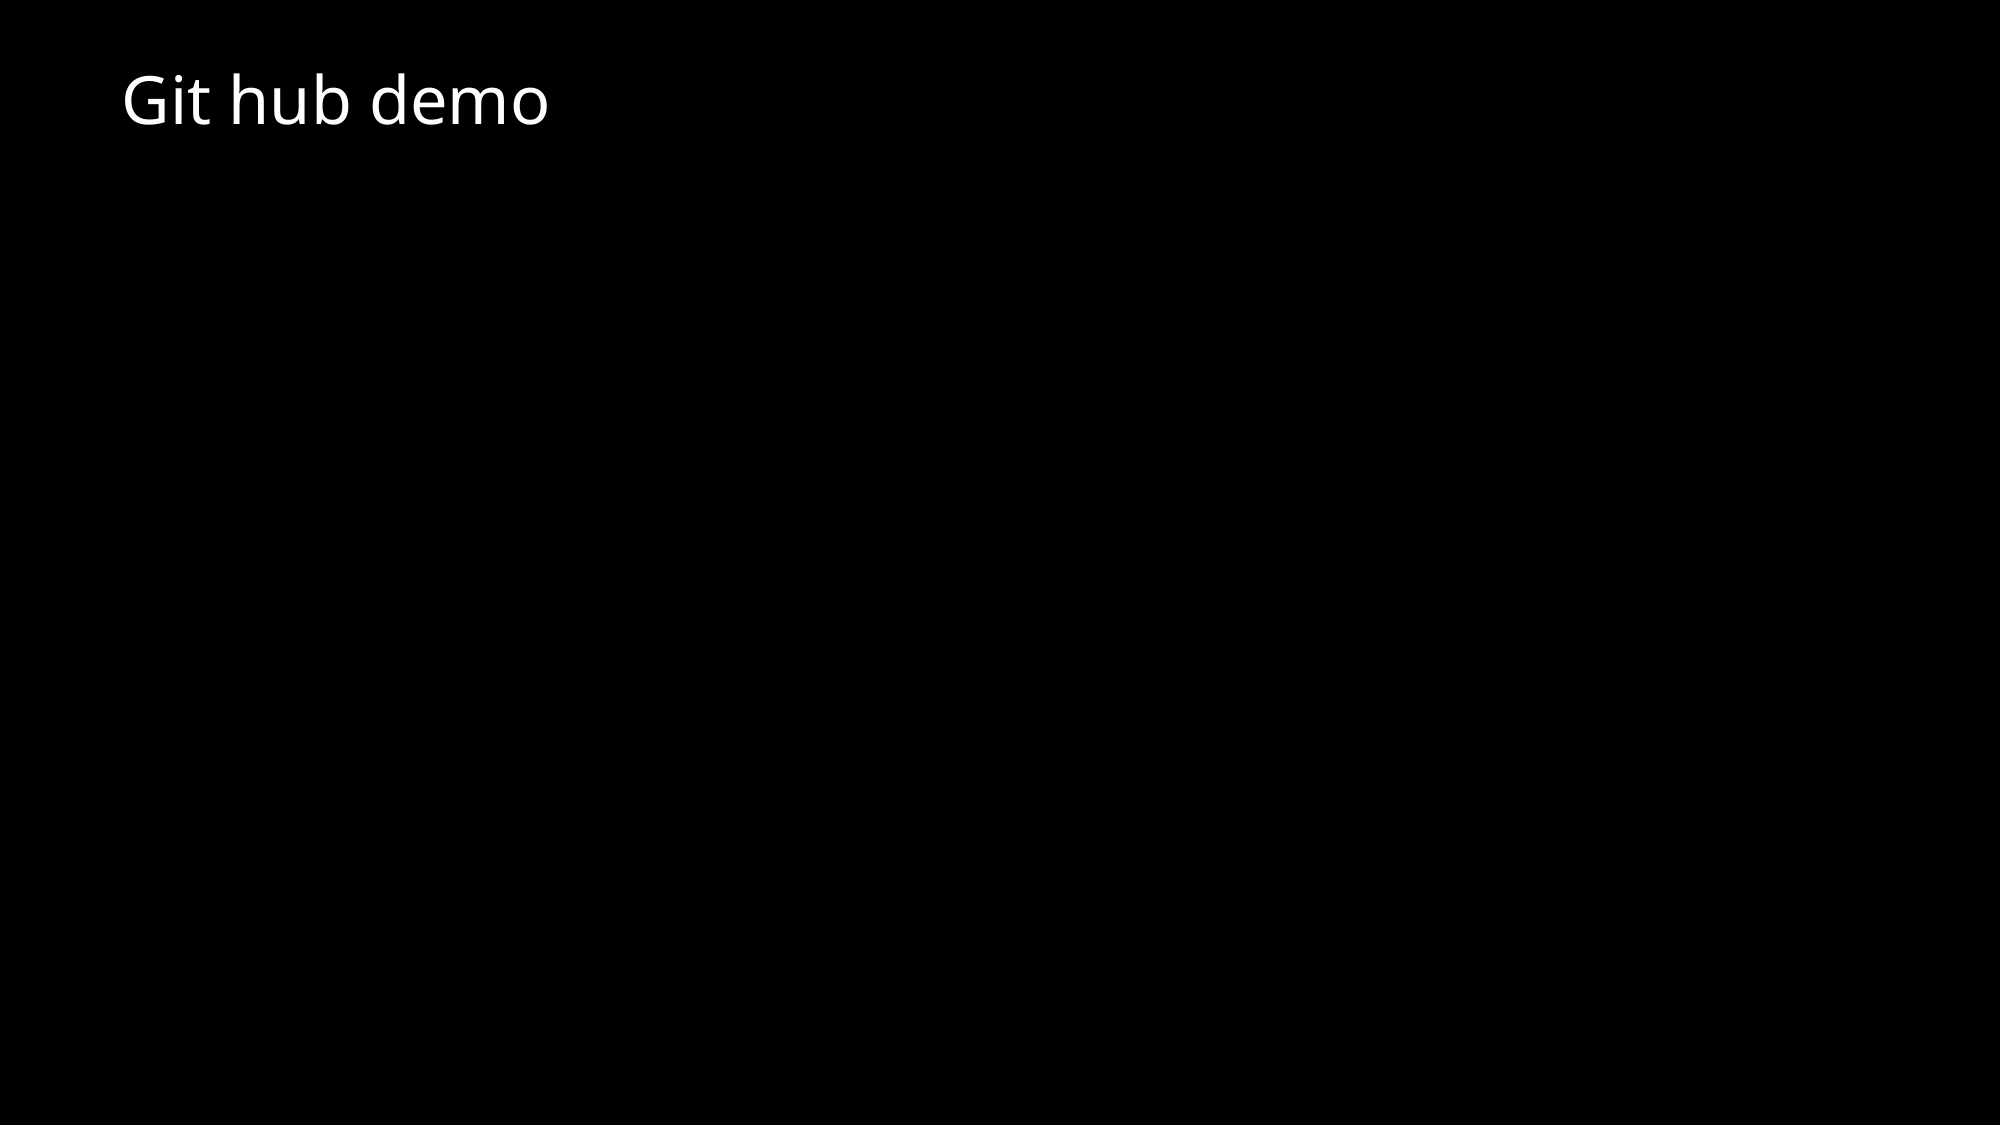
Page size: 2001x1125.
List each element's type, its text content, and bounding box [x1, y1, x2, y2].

title Git hub demo [106, 59, 1607, 167]
